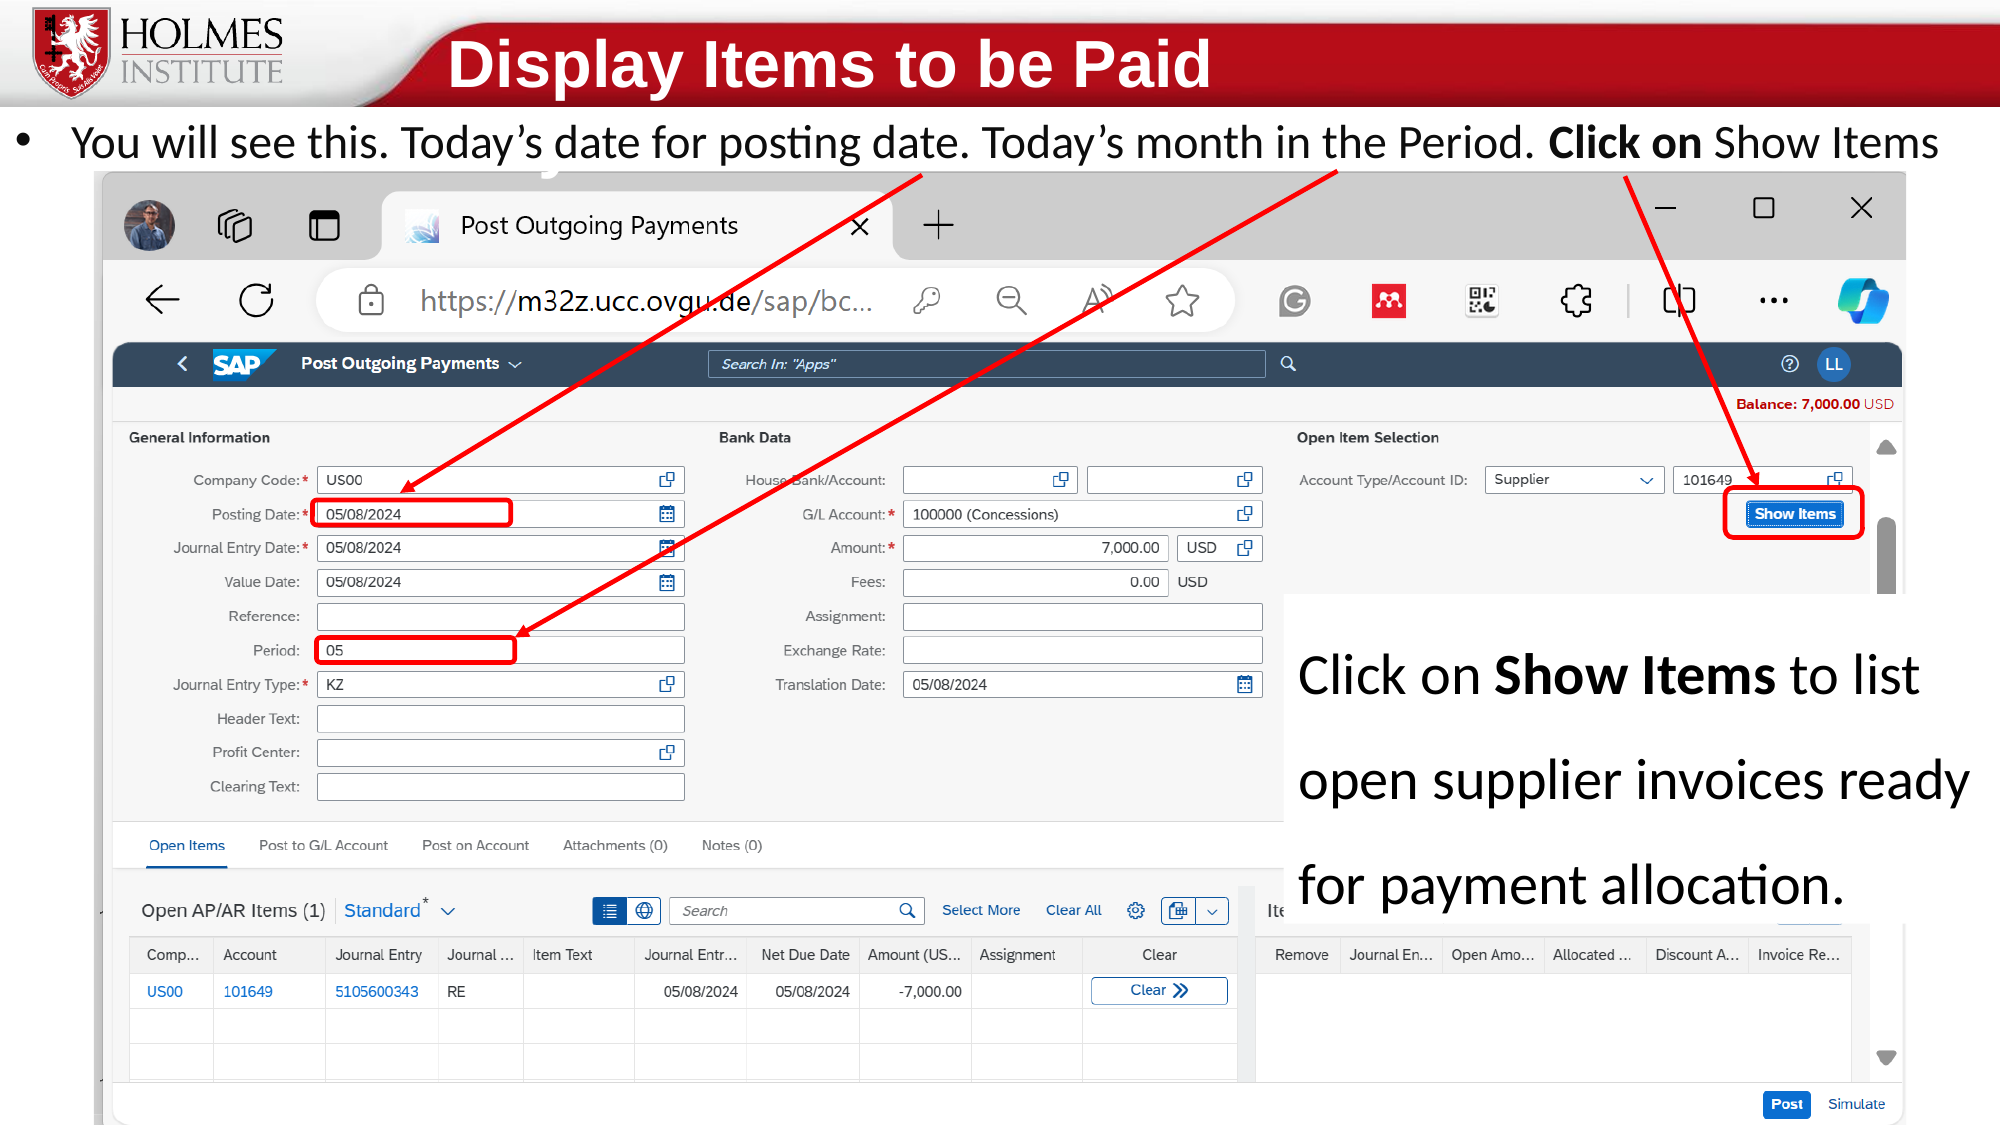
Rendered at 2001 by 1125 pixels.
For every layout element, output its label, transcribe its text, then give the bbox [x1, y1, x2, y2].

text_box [0, 0, 2000, 107]
picture [93, 170, 1907, 1125]
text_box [399, 174, 923, 494]
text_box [514, 170, 1338, 638]
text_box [1624, 175, 1759, 488]
text_box Click on Show Items to list open supplier invoices ready for payment allocation. [1911, 594, 2000, 924]
text_box You will see this. Today’s date for posting date. Today’s month in the Period. Click on Show Items [0, 118, 1988, 176]
